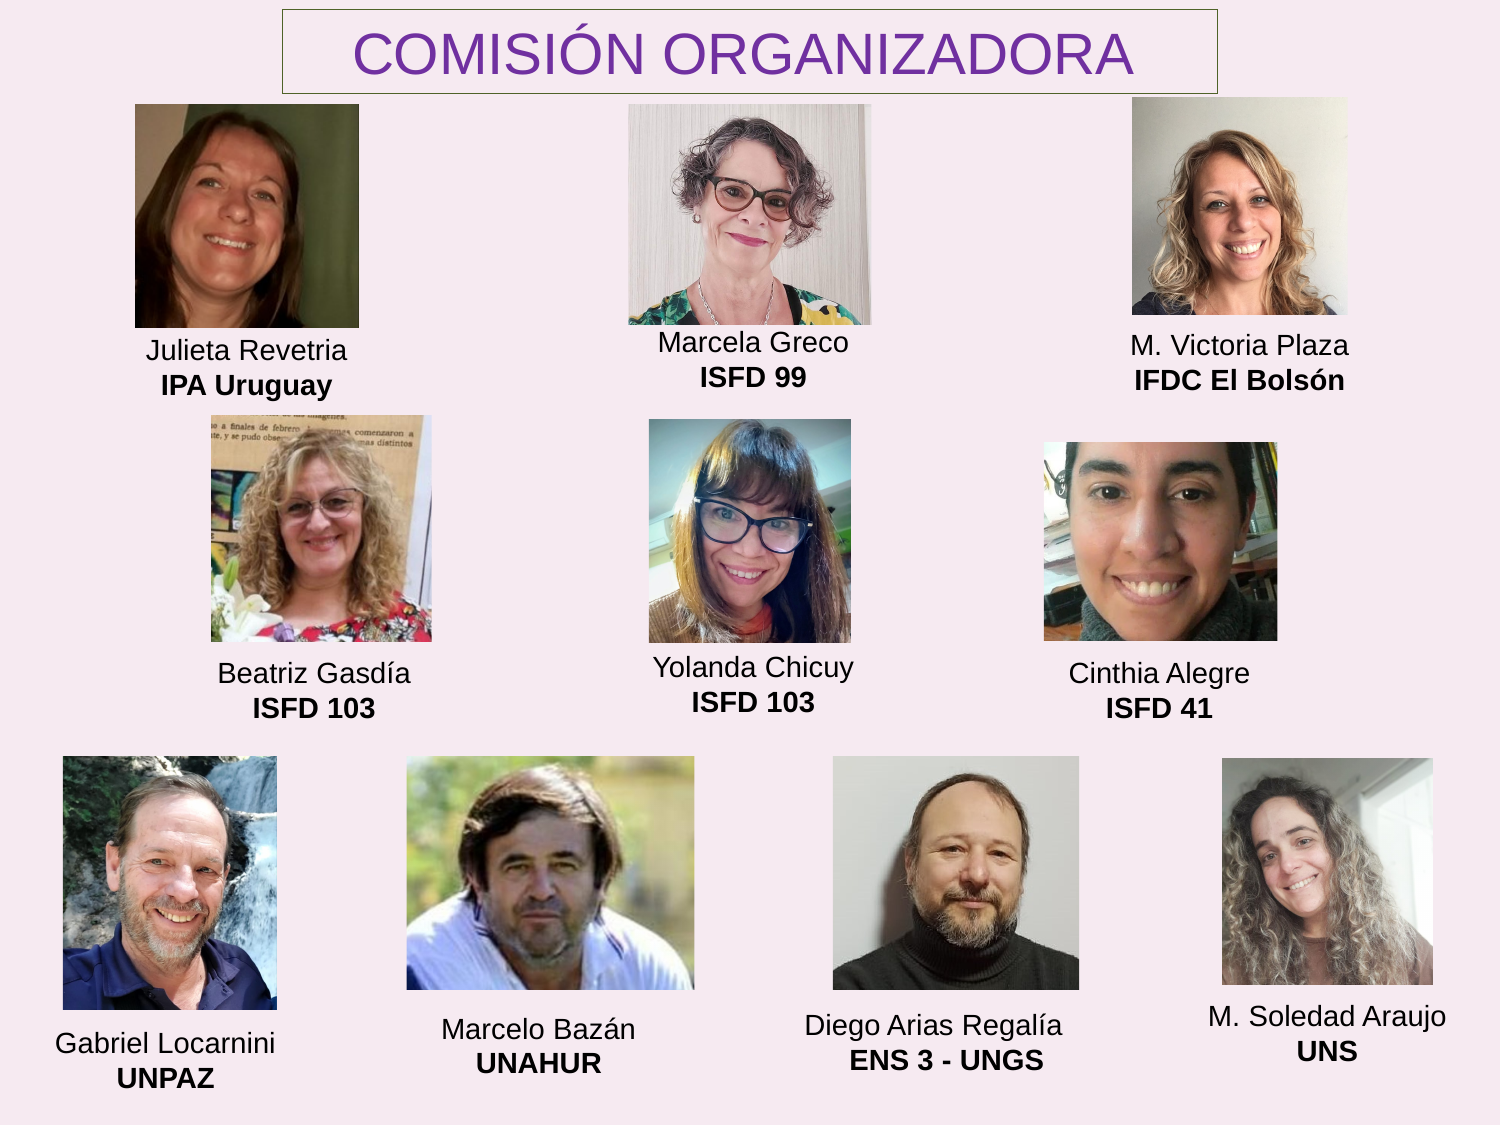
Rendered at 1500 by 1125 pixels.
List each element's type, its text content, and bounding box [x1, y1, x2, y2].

picture [1221, 758, 1434, 986]
text_box Beatriz Gasdía ISFD 103 [196, 646, 433, 732]
picture [62, 756, 280, 1011]
picture [628, 104, 872, 325]
text_box Julieta Revetria IPA Uruguay [128, 324, 365, 409]
picture [210, 414, 432, 643]
picture [648, 419, 852, 643]
picture [135, 104, 359, 328]
picture [1043, 441, 1278, 641]
text_box Gabriel Locarnini UNPAZ [34, 1017, 297, 1102]
picture [1130, 94, 1348, 315]
text_box Marcelo Bazán UNAHUR [420, 1002, 657, 1088]
text_box Cinthia Alegre ISFD 41 [1041, 646, 1278, 732]
text_box COMISIÓN ORGANIZADORA [282, 9, 1218, 94]
text_box Marcela Greco ISFD 99 [635, 325, 872, 401]
picture [832, 756, 1080, 990]
text_box M. Victoria Plaza IFDC El Bolsón [1114, 318, 1374, 404]
text_box Yolanda Chicuy ISFD 103 [635, 641, 872, 727]
text_box Diego Arias Regalía ENS 3 - UNGS [789, 998, 1105, 1084]
picture [406, 756, 695, 990]
text_box M. Soledad Araujo UNS [1182, 989, 1473, 1075]
